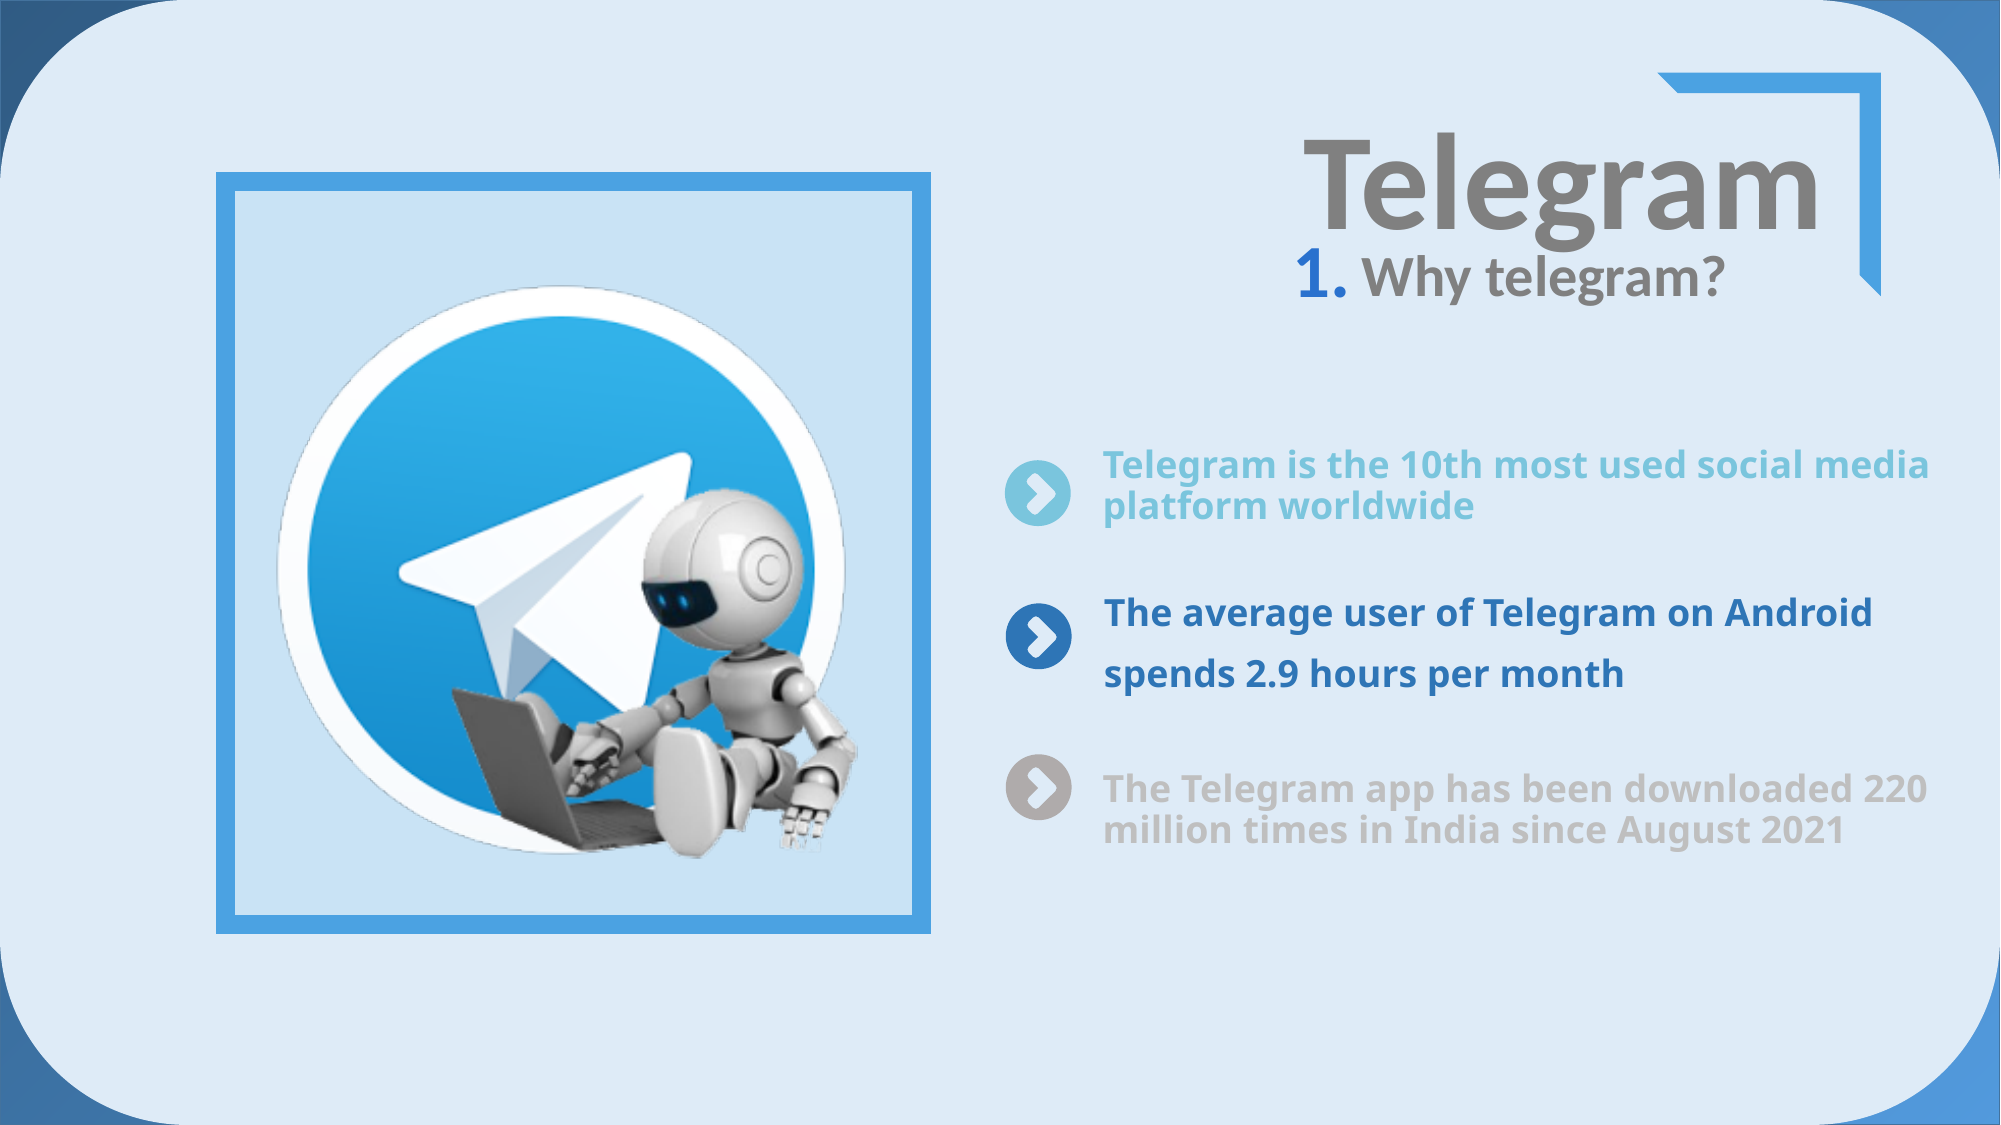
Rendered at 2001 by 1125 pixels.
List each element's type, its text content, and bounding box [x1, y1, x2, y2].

text_box [225, 180, 923, 926]
text_box [1841, 0, 2000, 160]
text_box [1840, 966, 2000, 1125]
text_box Telegram is the 10th most used social media platform worldwide [1087, 439, 2000, 494]
text_box [1004, 602, 1073, 671]
text_box The average user of Telegram on Android spends 2.9 hours per month [1089, 586, 2000, 723]
text_box [1004, 753, 1073, 822]
text_box [0, 0, 159, 159]
text_box [1654, 71, 1882, 299]
picture [253, 268, 864, 879]
text_box [0, 0, 2000, 1125]
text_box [1275, 84, 1842, 322]
text_box The Telegram app has been downloaded 220 million times in India since August 2021 [1087, 762, 2000, 817]
text_box [1086, 511, 1117, 663]
text_box [0, 966, 160, 1125]
text_box [1003, 459, 1072, 528]
text_box [215, 171, 903, 858]
